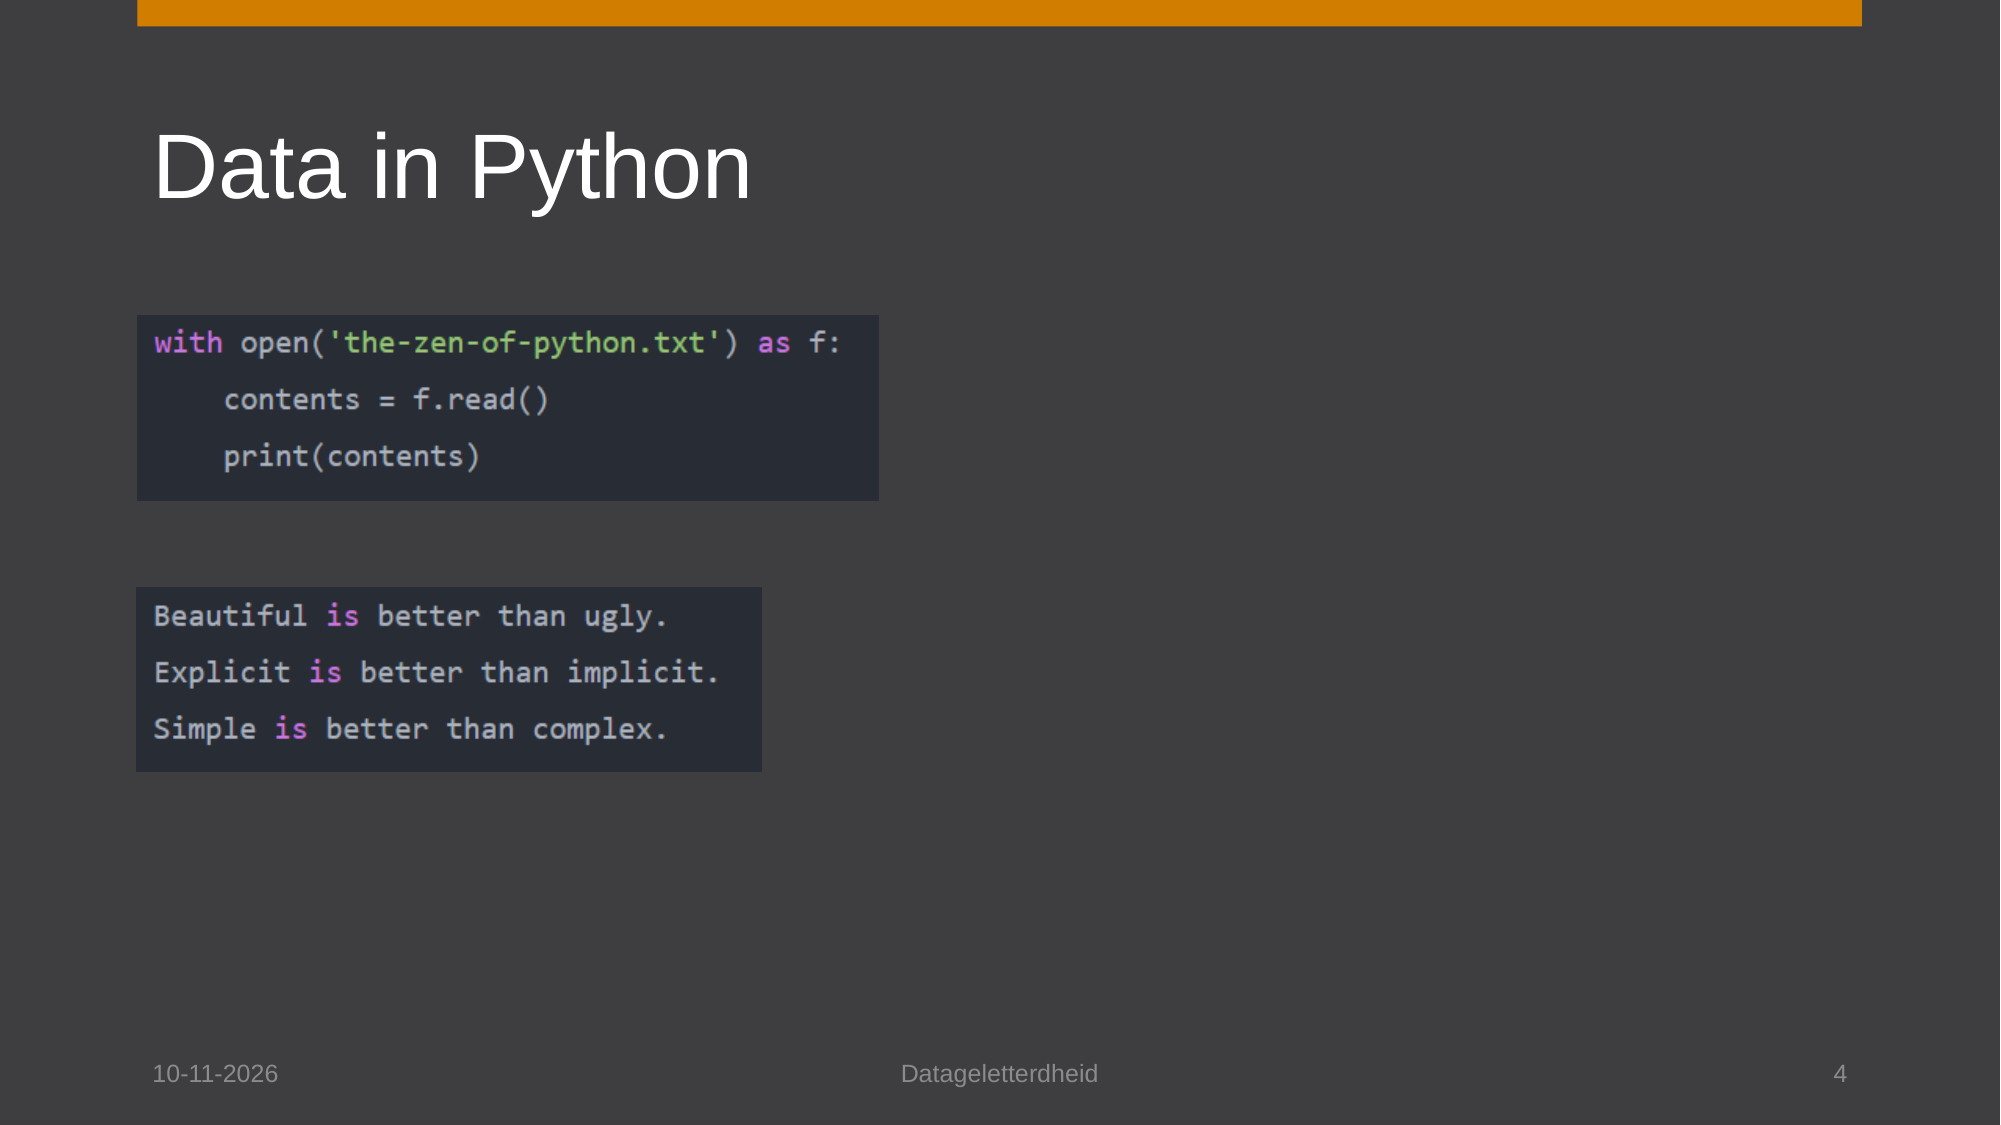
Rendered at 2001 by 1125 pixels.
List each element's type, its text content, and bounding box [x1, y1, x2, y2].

picture [137, 315, 879, 501]
picture [136, 587, 762, 772]
slide_number 4 [1412, 1042, 1863, 1103]
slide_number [137, 1042, 588, 1103]
title Data in Python [137, 59, 1863, 278]
footer Datageletterdheid [662, 1042, 1338, 1103]
